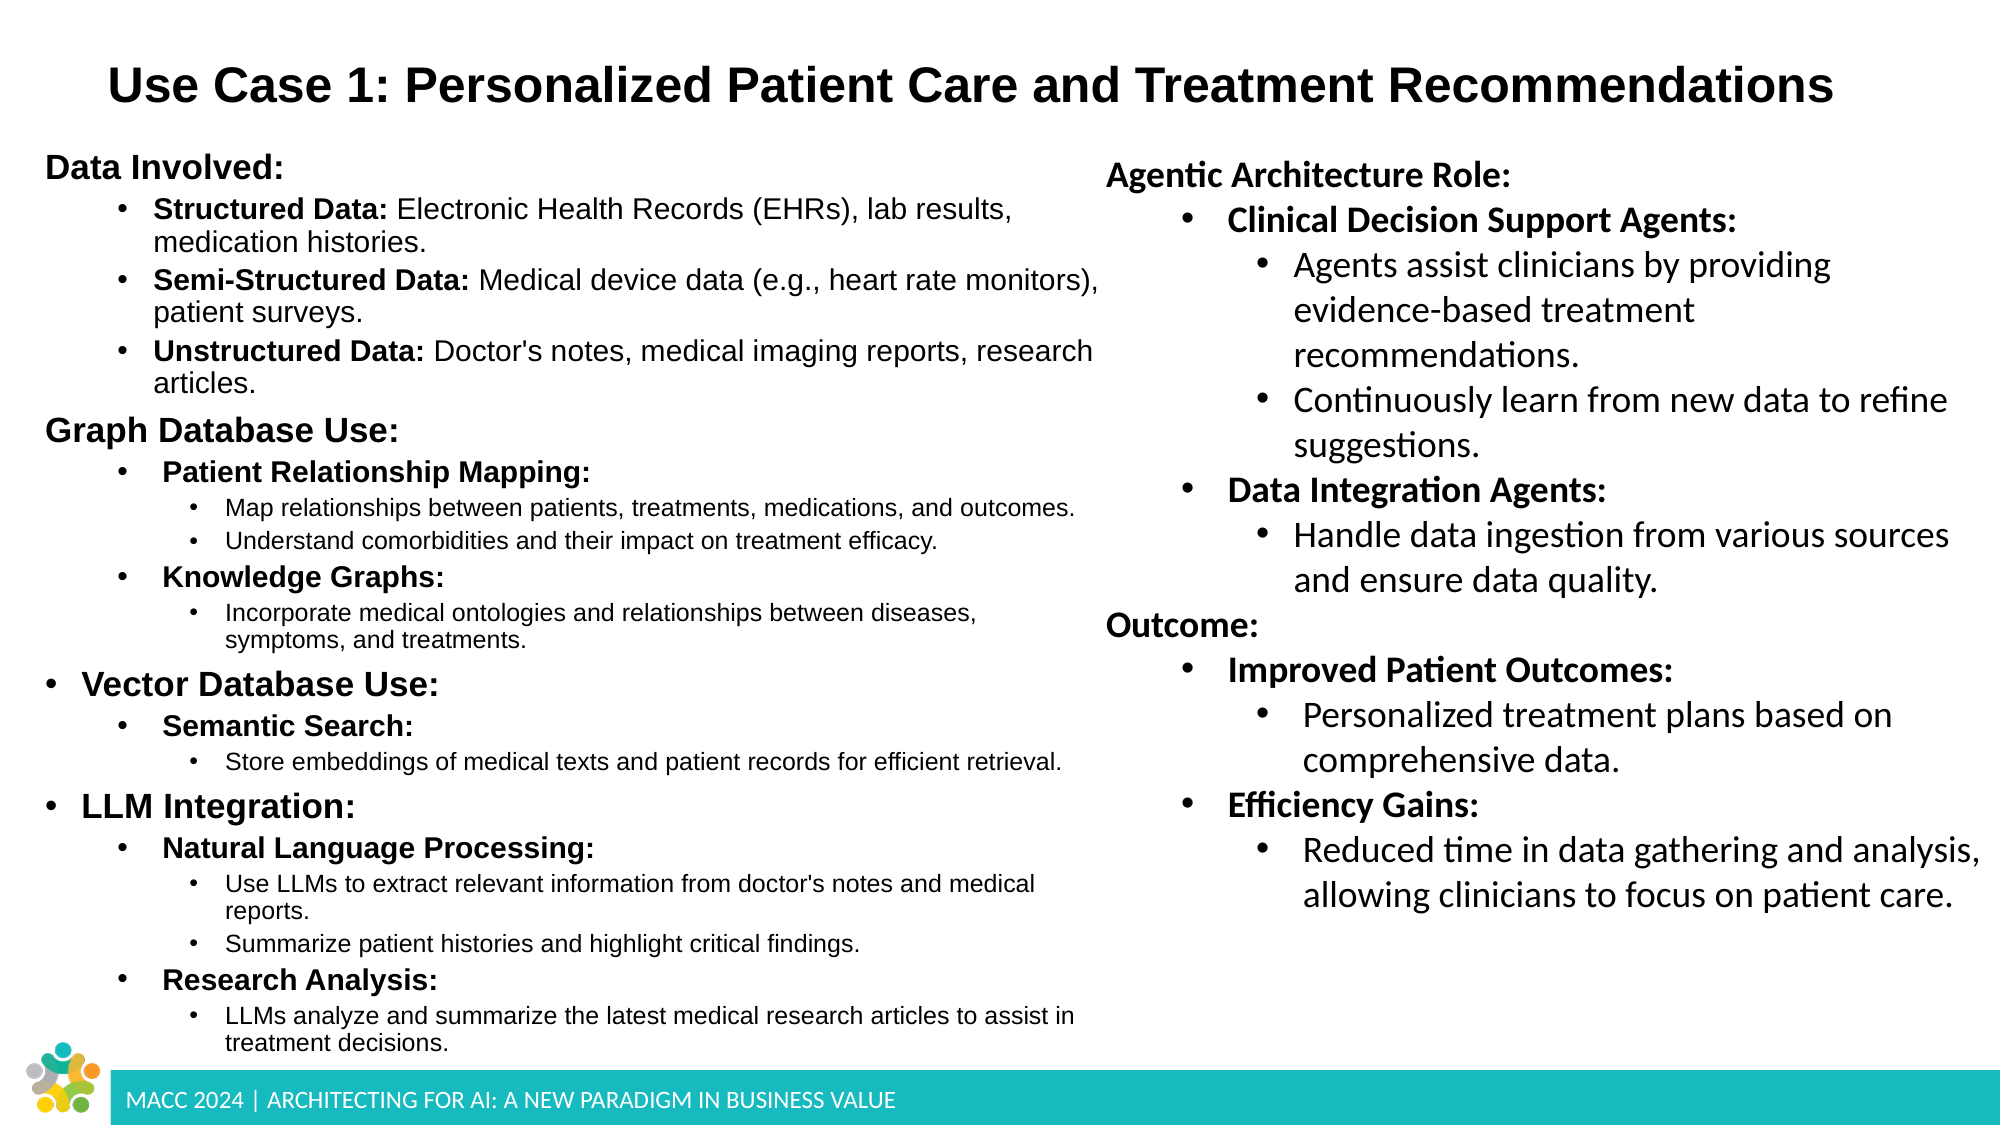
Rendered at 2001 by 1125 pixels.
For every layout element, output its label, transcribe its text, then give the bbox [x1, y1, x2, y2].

list Data Involved: Structured Data: Electronic Health Records (EHRs), lab results, medication histories. Semi-Structured Data: Medical device data (e.g., heart rate monitors), patient surveys. Unstructured Data: Doctor's notes, medical imaging reports, research articles. Graph Database Use: Patient Relationship Mapping: Map relationships between patients, treatments, medications, and outcomes. Understand comorbidities and their impact on treatment efficacy. Knowledge Graphs: Incorporate medical ontologies and relationships between diseases, symptoms, and treatments. Vector Database Use: Semantic Search: Store embeddings of medical texts and patient records for efficient retrieval. LLM Integration: Natural Language Processing: Use LLMs to extract relevant information from doctor's notes and medical reports. Summarize patient histories and highlight critical findings. Research Analysis: LLMs analyze and summarize the latest medical research articles to assist in treatment decisions. [30, 142, 1121, 1084]
picture [26, 1042, 102, 1113]
title Use Case 1: Personalized Patient Care and Treatment Recommendations [92, 45, 1980, 129]
text_box Agentic Architecture Role: Clinical Decision Support Agents: Agents assist clinicians by providing evidence-based treatment recommendations. Continuously learn from new data to refine suggestions. Data Integration Agents: Handle data ingestion from various sources and ensure data quality. Outcome: Improved Patient Outcomes: Personalized treatment plans based on comprehensive data. Efficiency Gains: Reduced time in data gathering and analysis, allowing clinicians to focus on patient care. [1091, 142, 2000, 923]
